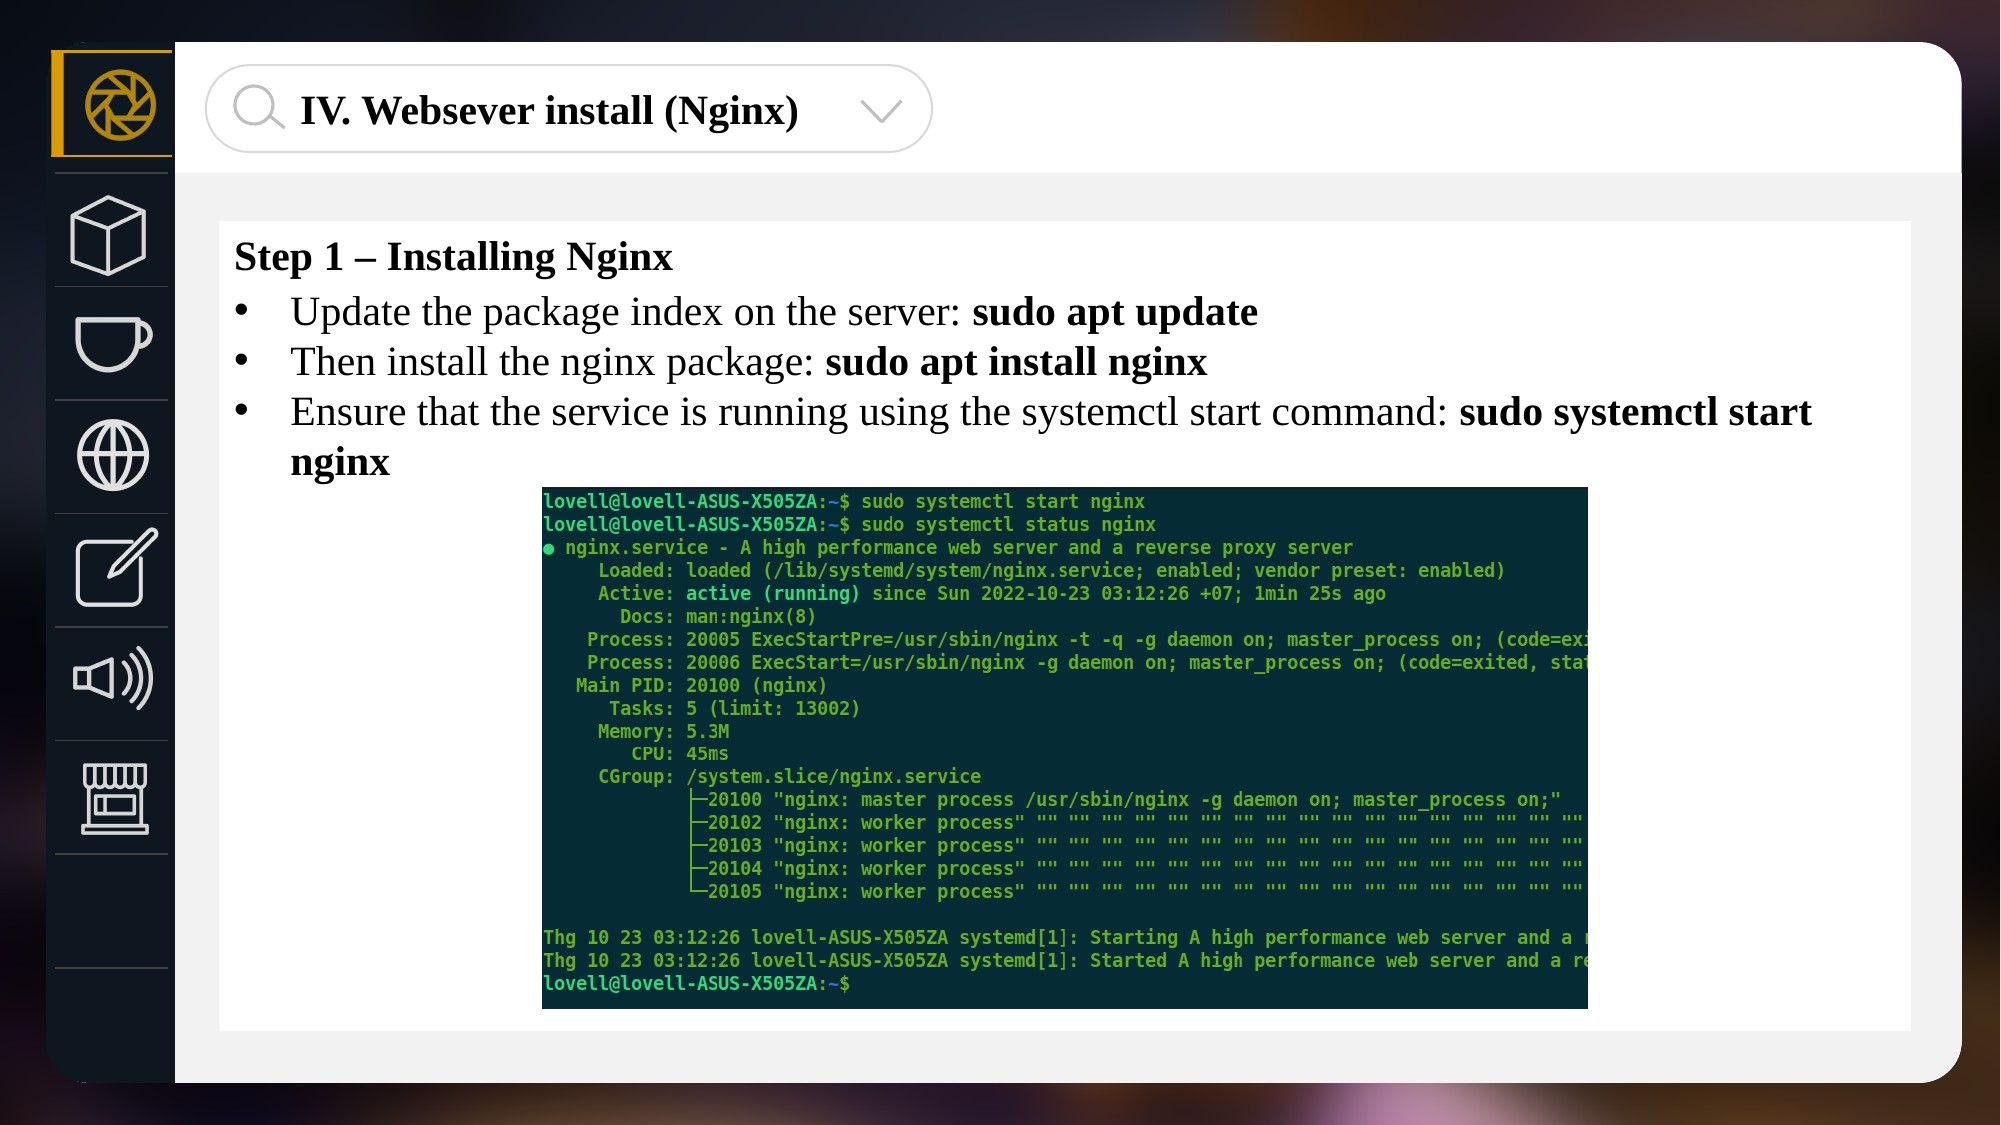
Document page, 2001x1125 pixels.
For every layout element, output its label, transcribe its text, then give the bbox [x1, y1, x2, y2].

text_box IV. Websever install (Nginx) [285, 75, 888, 141]
text_box Update the package index on the server: sudo apt update Then install the nginx package: sudo apt install nginx Ensure that the service is running using the systemctl start command: sudo systemctl start nginx [219, 286, 1911, 492]
text_box Step 1 – Installing Nginx [219, 220, 1911, 286]
picture [0, 0, 2001, 1125]
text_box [51, 40, 185, 170]
text_box [219, 220, 1912, 1032]
